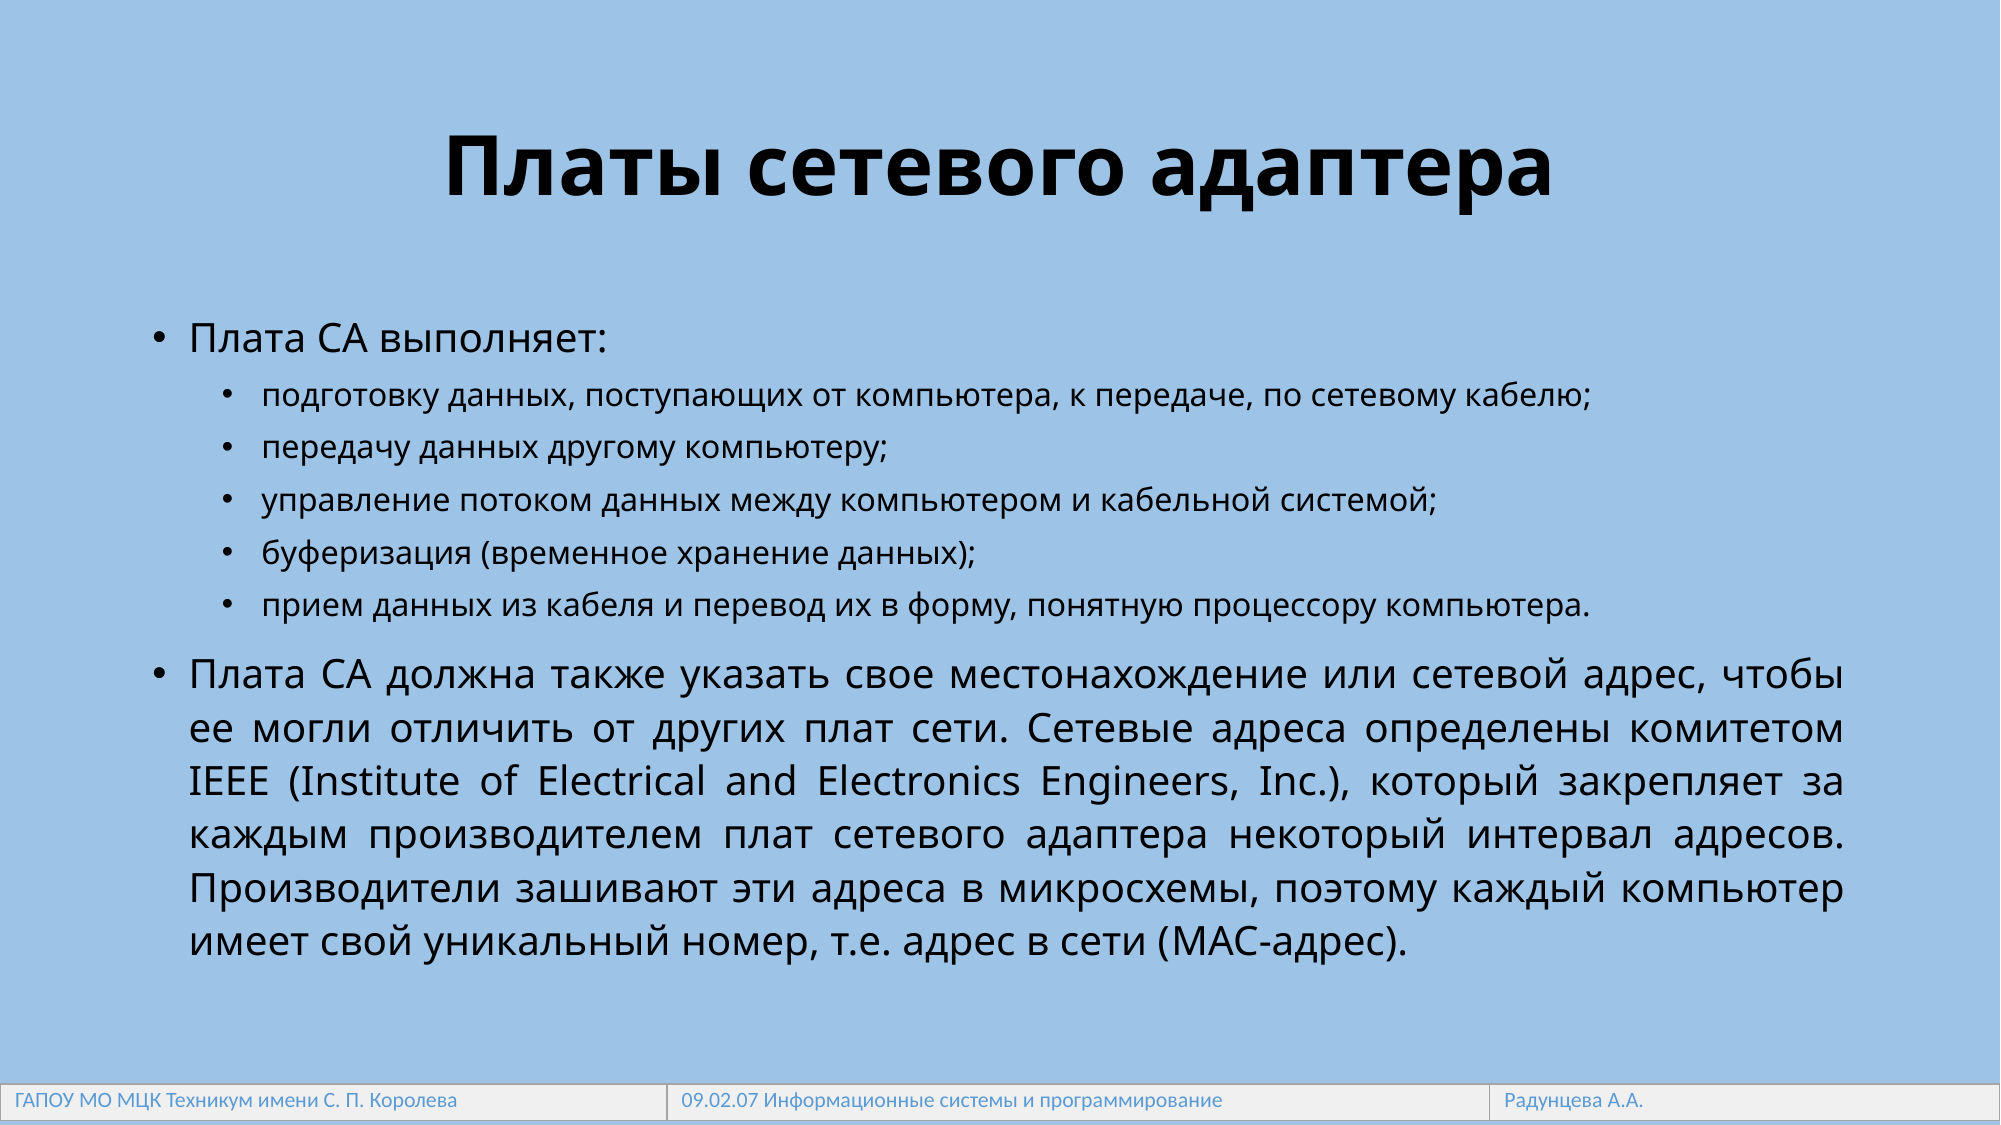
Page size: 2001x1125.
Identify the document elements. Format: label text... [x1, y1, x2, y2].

table_header Радунцева А.А. [1490, 1085, 1999, 1120]
table_header ГАПОУ МО МЦК Техникум имени С. П. Королева [1, 1085, 666, 1120]
title Платы сетевого адаптера [137, 59, 1863, 278]
table_header 09.02.07 Информационные системы и программирование [668, 1085, 1489, 1120]
list Плата СА выполняет: подготовку данных, поступающих от компьютера, к передаче, по сетевому кабелю; передачу данных другому компьютеру; управление потоком данных между компьютером и кабельной системой; буферизация (временное хранение данных); прием данных из кабеля и перевод их в форму, понятную процессору компьютера. Плата СА должна также указать свое местонахождение или сетевой адрес, чтобы ее могли отличить от других плат сети. Сетевые адреса определены комитетом IEEE (Institute of Electrical and Electronics Engineers, Inc.), который закрепляет за каждым производителем плат сетевого адаптера некоторый интервал адресов. Производители зашивают эти адреса в микросхемы, поэтому каждый компьютер имеет свой уникальный номер, т.е. адрес в сети (MAC-адрес). [137, 299, 1863, 1014]
